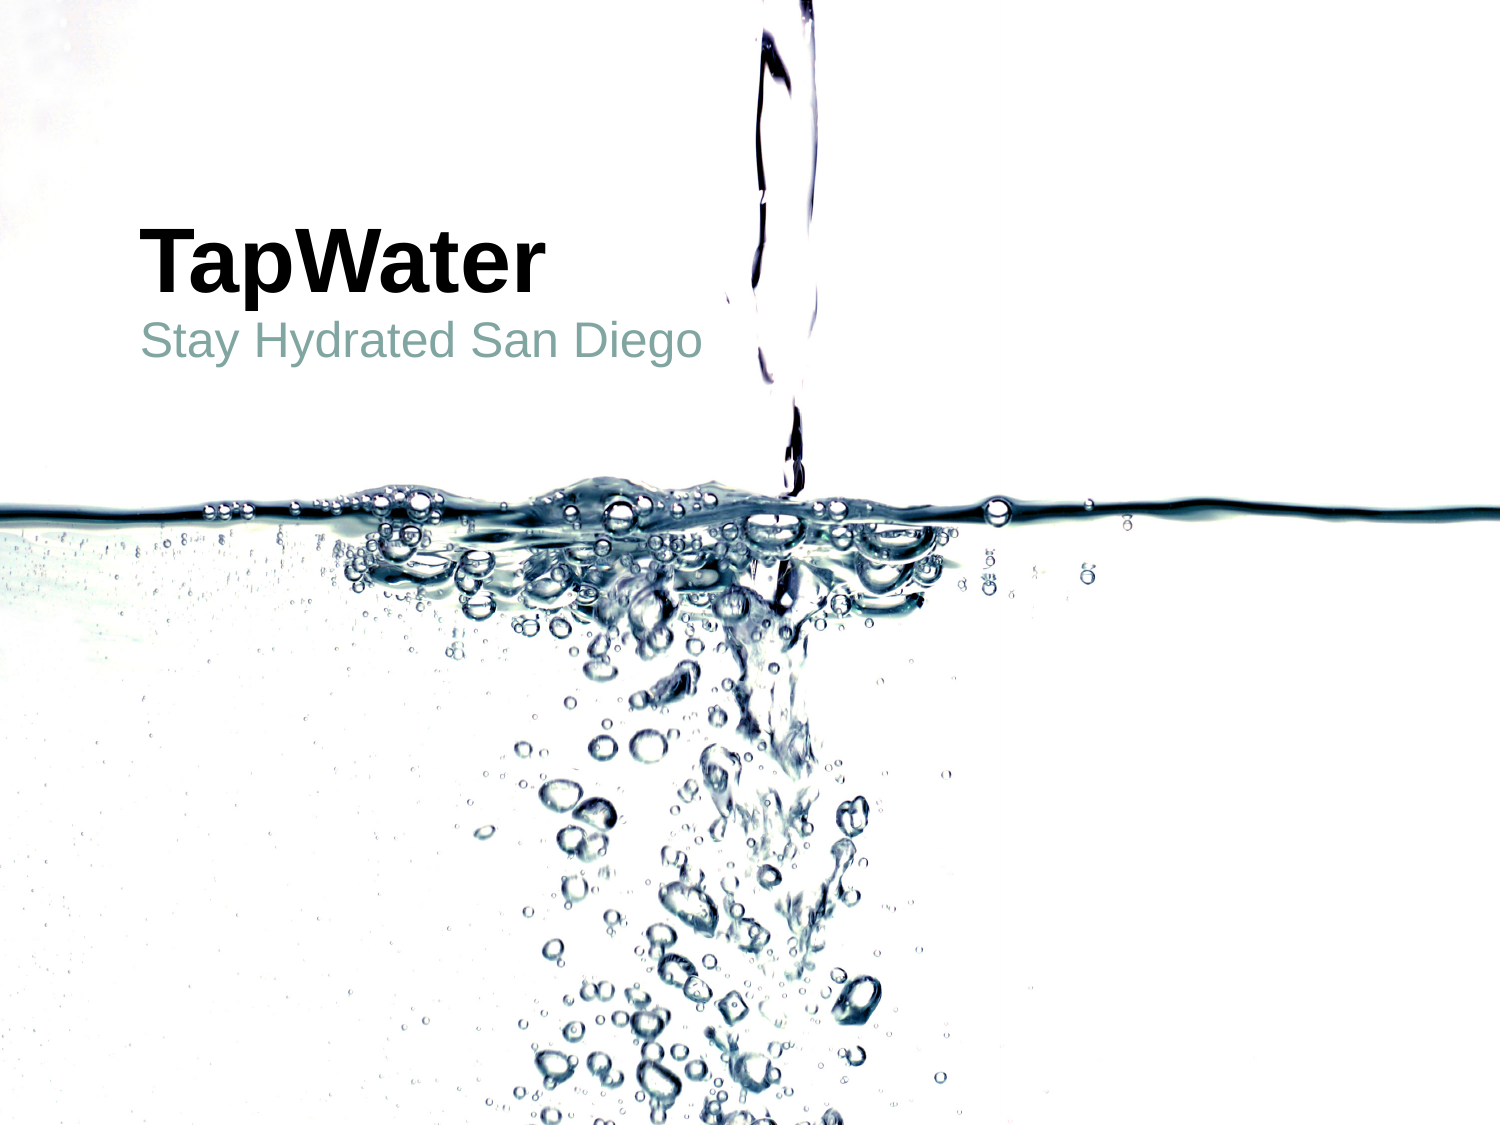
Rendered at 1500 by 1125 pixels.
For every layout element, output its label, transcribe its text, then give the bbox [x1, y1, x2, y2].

title TapWater [124, 135, 1400, 377]
subtitle Stay Hydrated San Diego [124, 299, 920, 432]
picture [0, 0, 1500, 1125]
